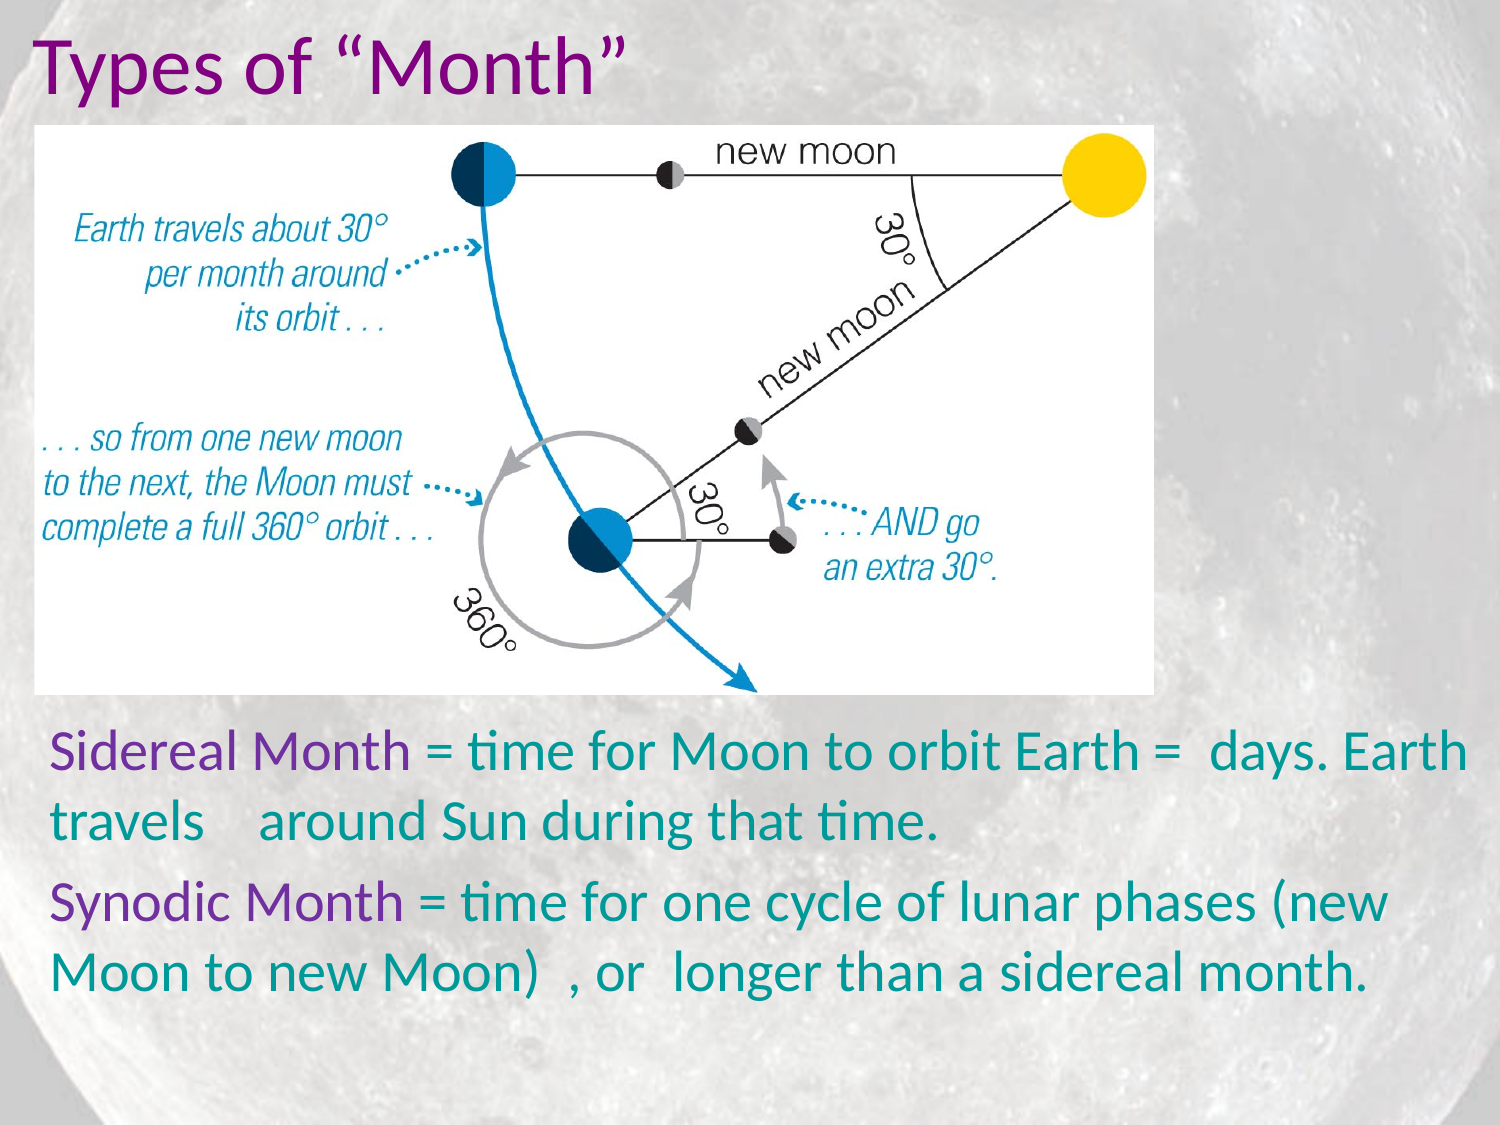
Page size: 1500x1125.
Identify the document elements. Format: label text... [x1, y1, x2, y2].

text_box Types of “Month” [17, 30, 1471, 126]
picture [0, 0, 1500, 1125]
